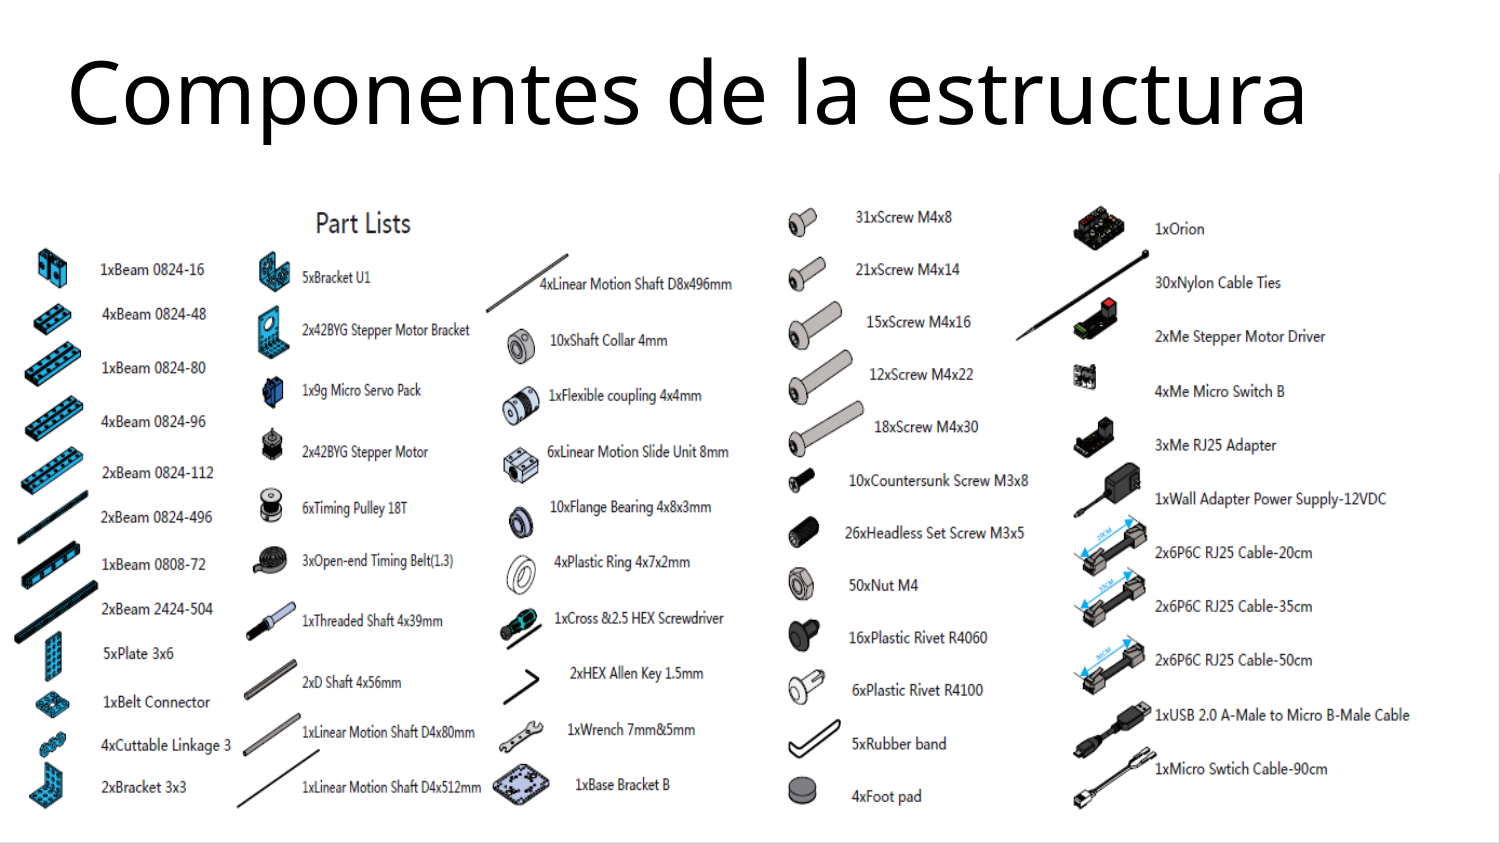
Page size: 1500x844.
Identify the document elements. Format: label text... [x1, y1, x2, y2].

picture [0, 172, 1500, 844]
title Componentes de la estructura [51, 20, 1449, 157]
